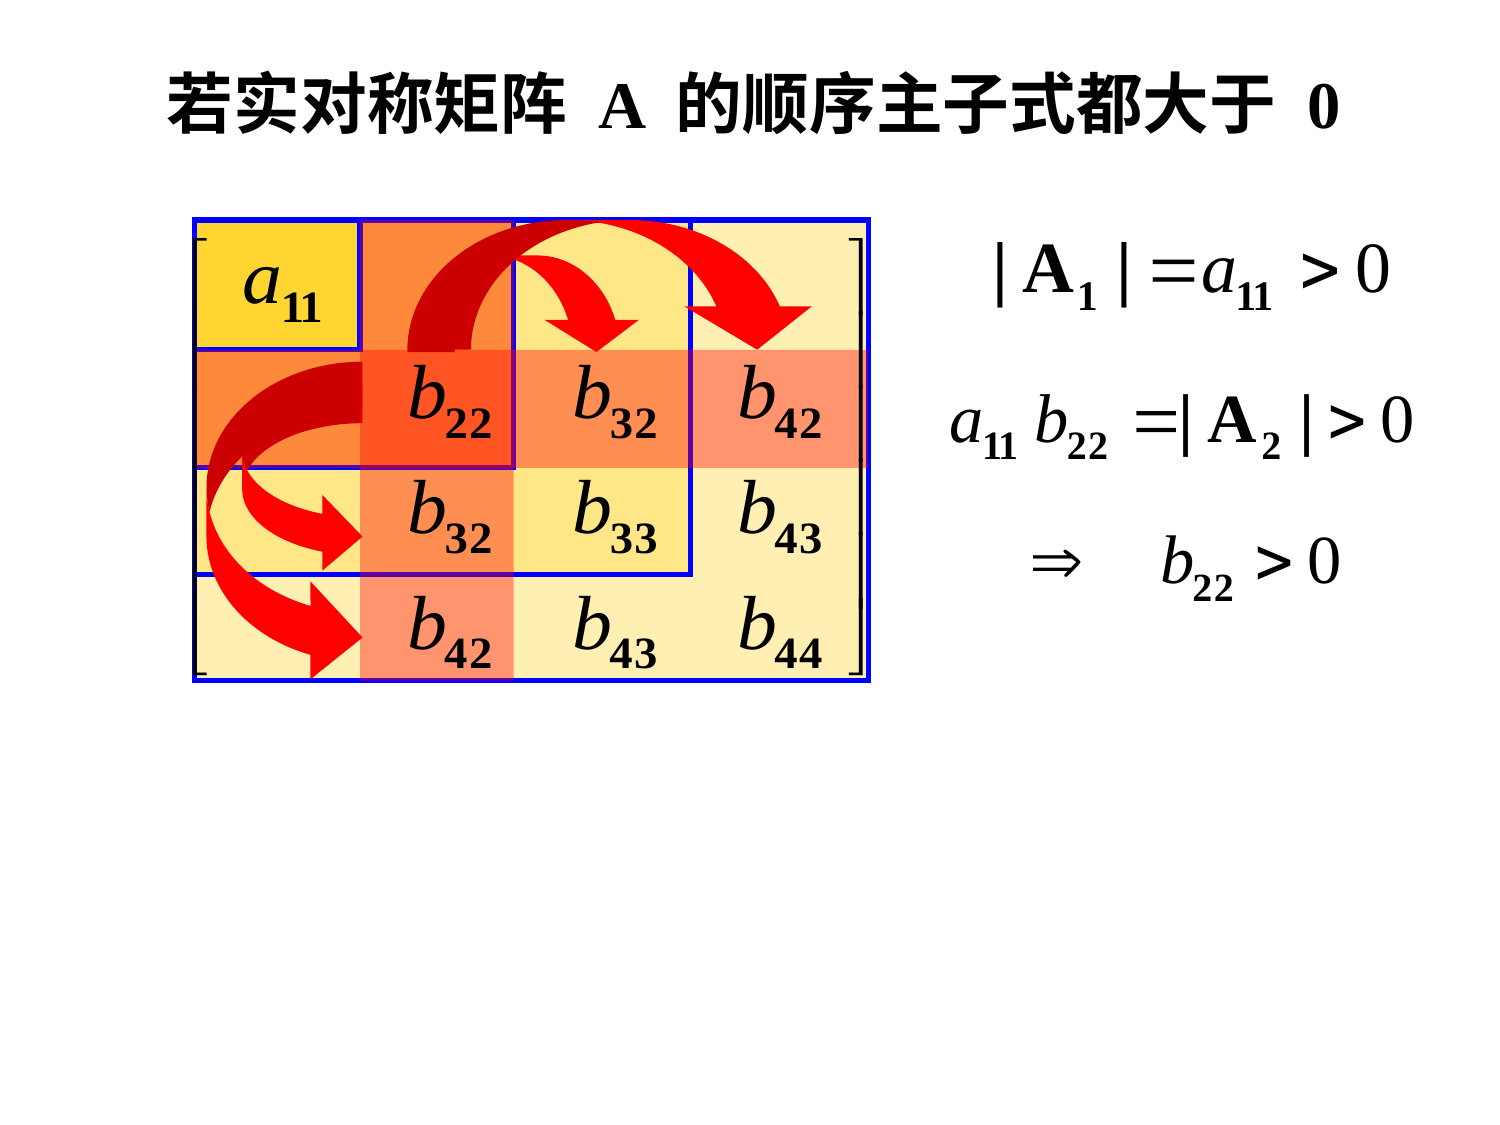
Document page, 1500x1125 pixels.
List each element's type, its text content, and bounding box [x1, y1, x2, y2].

list 若实对称矩阵 A 的顺序主子式都大于 0 [75, 54, 1425, 1005]
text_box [938, 373, 1448, 472]
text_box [985, 219, 1424, 323]
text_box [159, 219, 893, 694]
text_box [1021, 515, 1370, 613]
